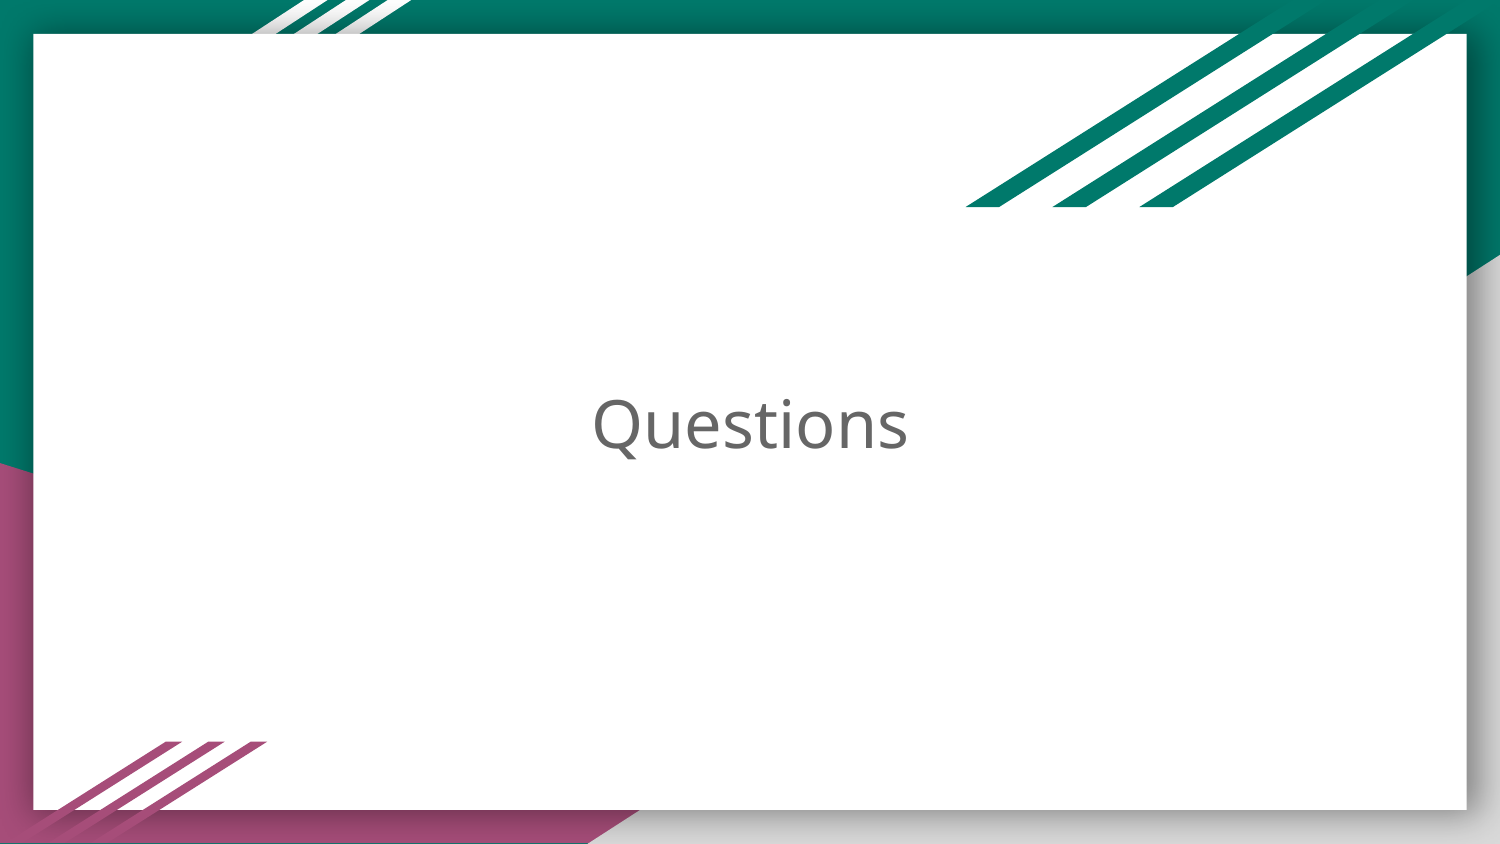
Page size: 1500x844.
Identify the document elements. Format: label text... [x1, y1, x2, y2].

title Questions [228, 213, 1274, 630]
